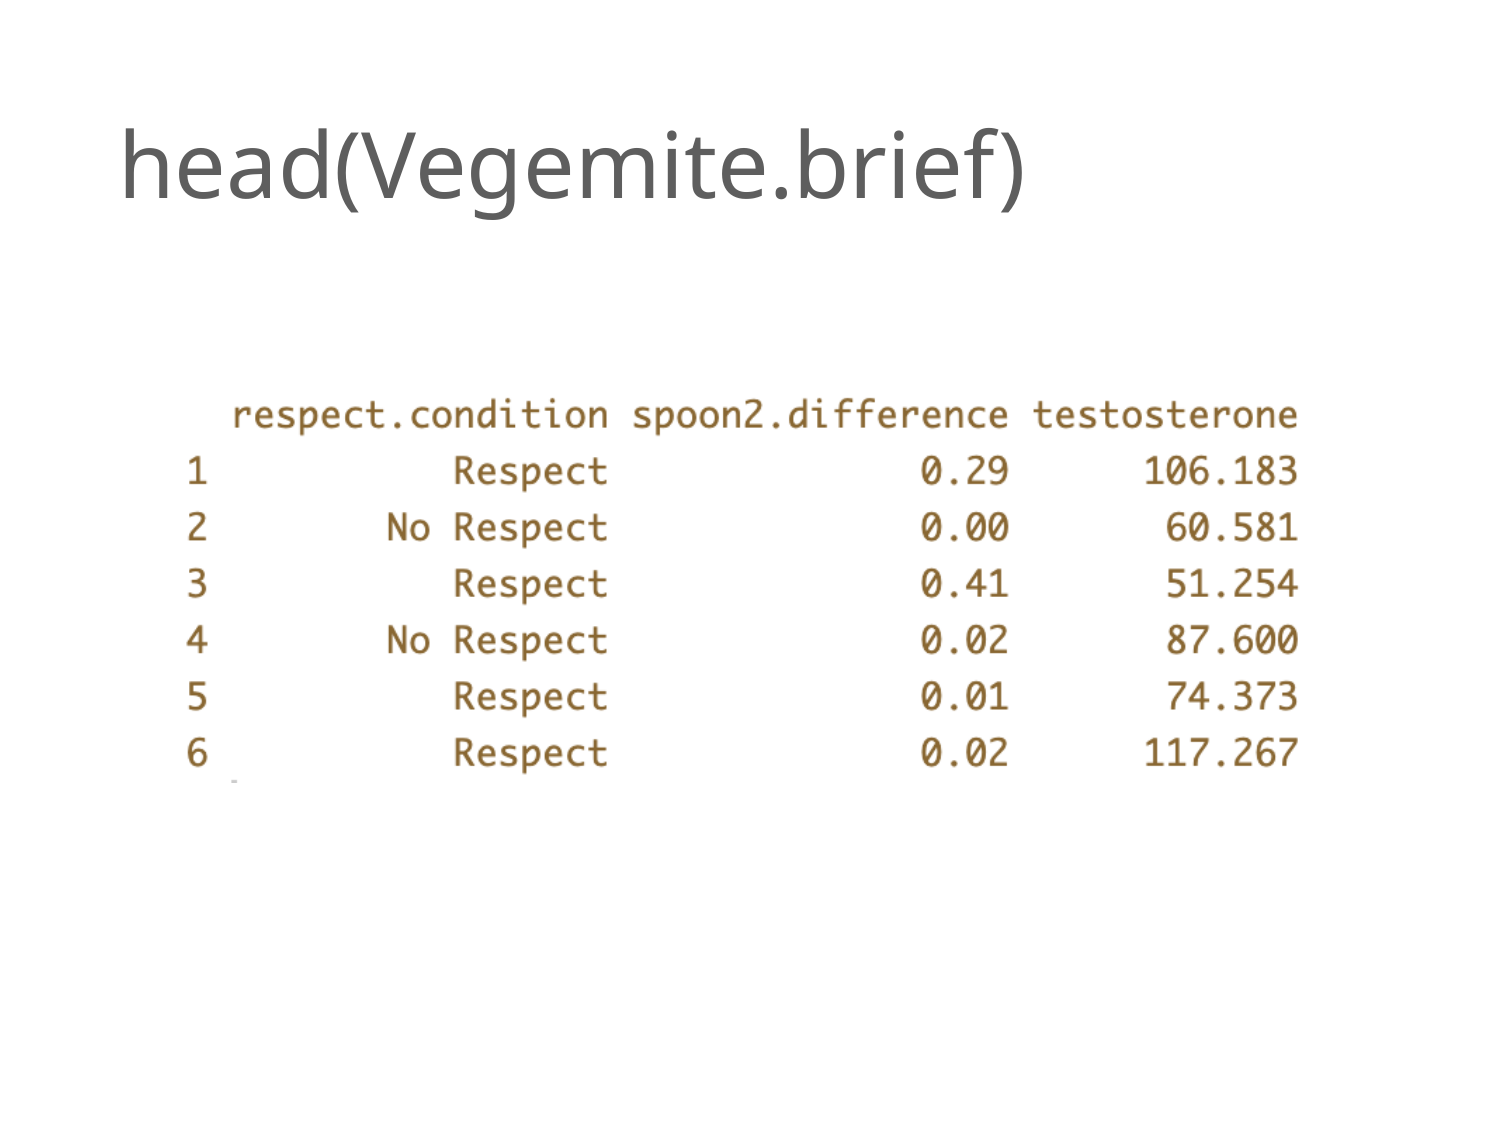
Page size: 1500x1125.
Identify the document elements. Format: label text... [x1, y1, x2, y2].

title head(Vegemite.brief) [103, 59, 1397, 278]
picture [181, 394, 1319, 783]
